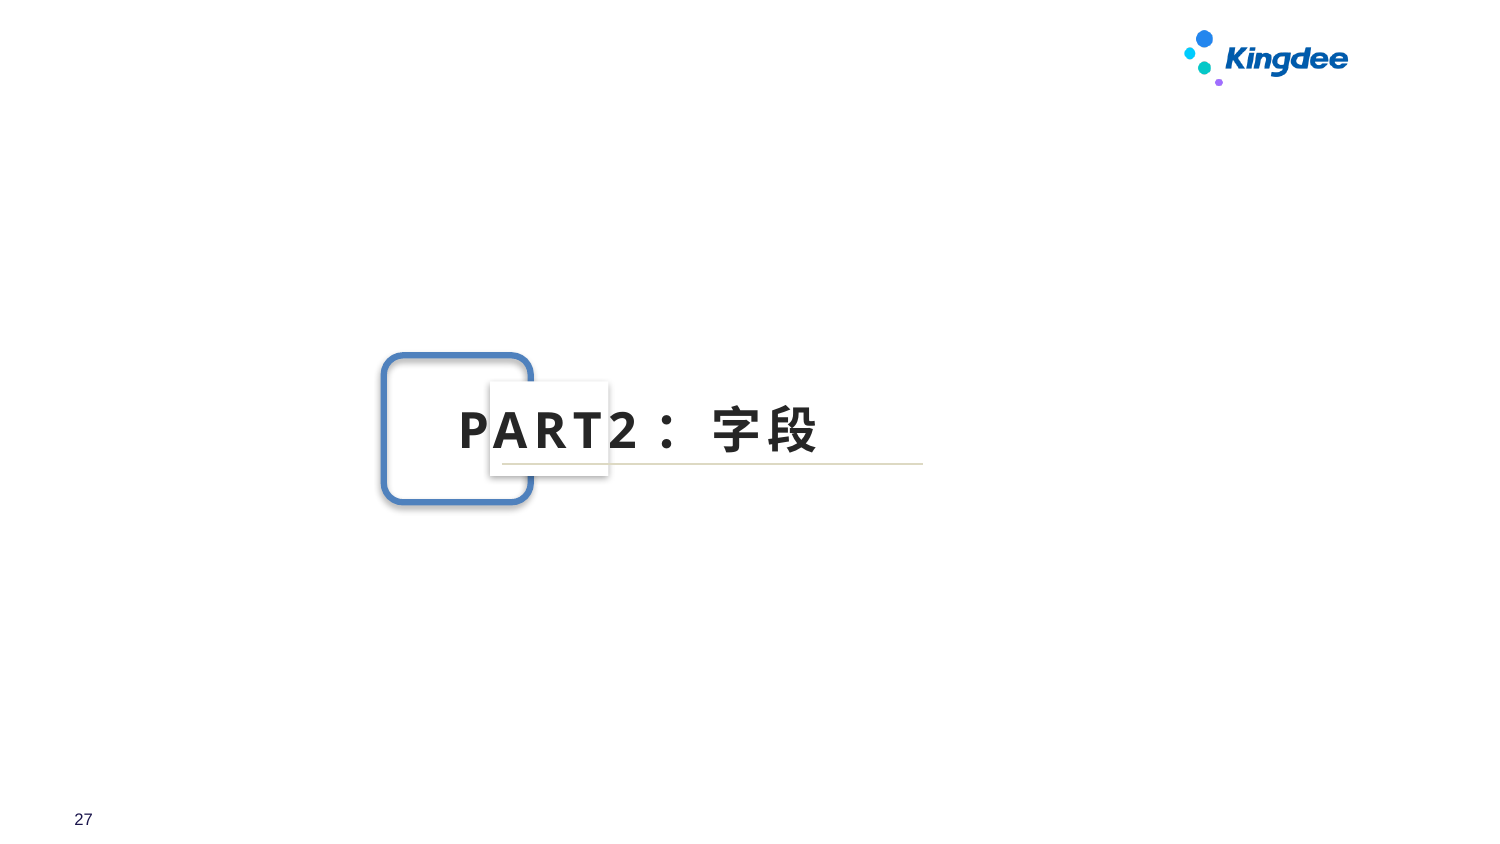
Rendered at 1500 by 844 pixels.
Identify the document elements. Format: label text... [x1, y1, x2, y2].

text_box PART2：字段 [442, 350, 1258, 508]
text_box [383, 355, 609, 503]
picture [1184, 30, 1354, 86]
